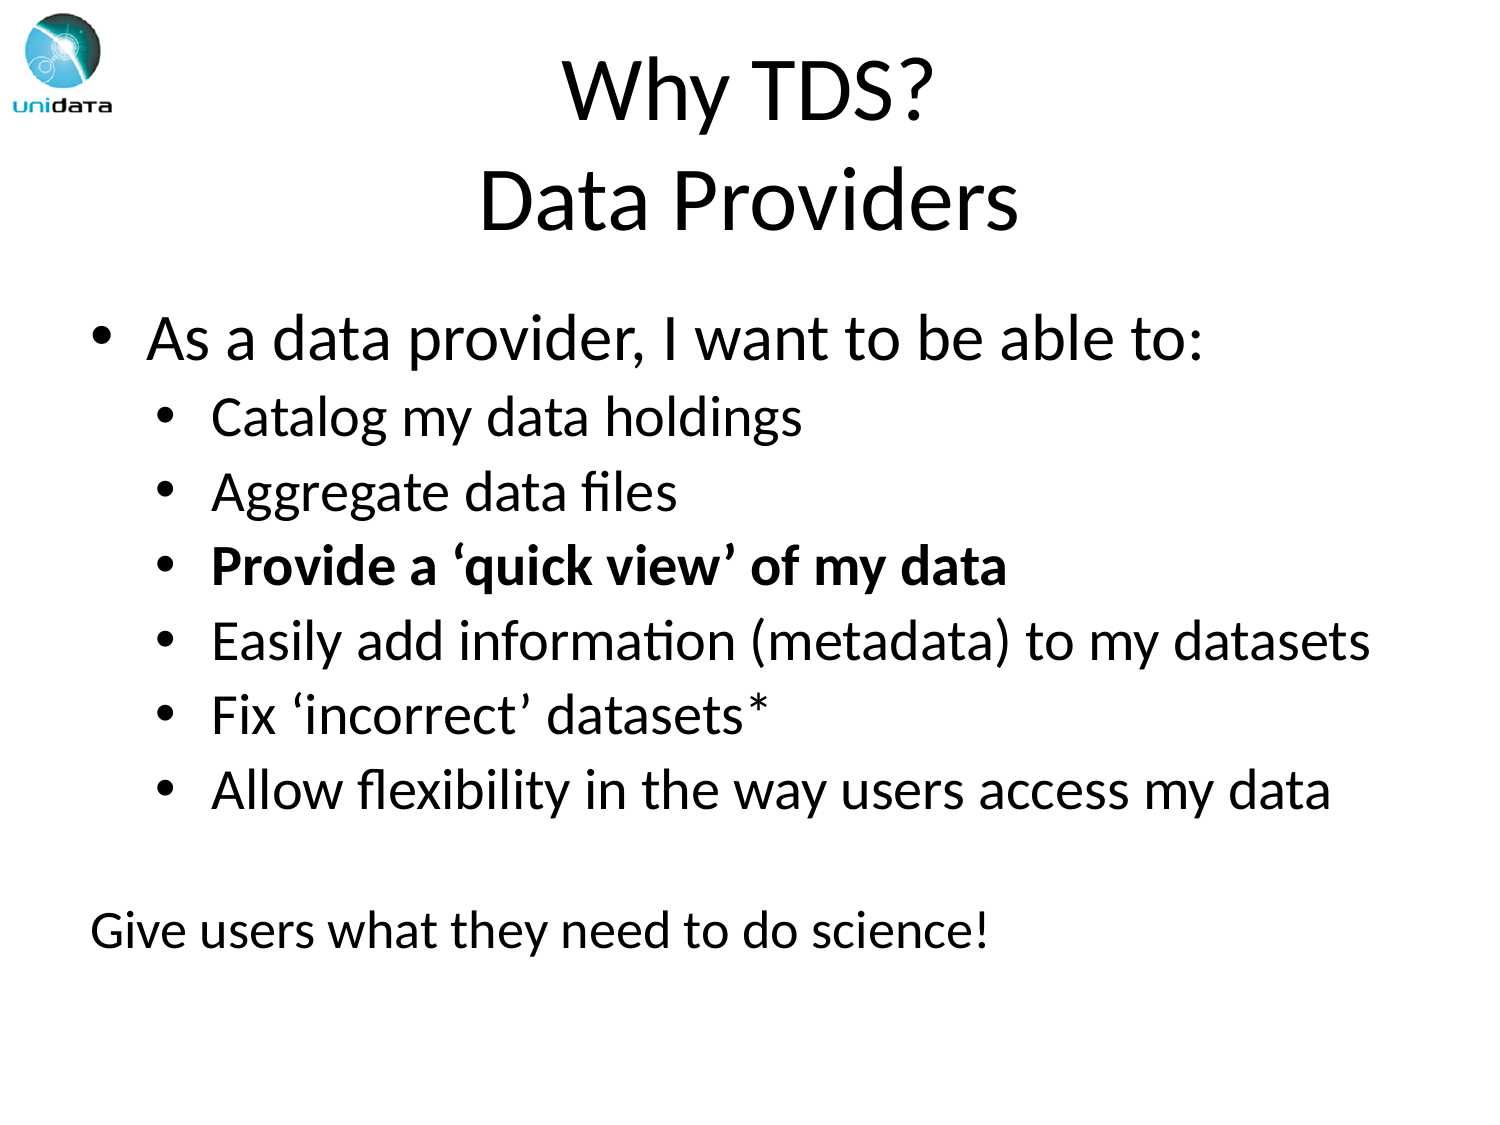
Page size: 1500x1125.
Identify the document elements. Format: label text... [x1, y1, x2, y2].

title Why TDS? Data Providers [75, 45, 1425, 233]
list As a data provider, I want to be able to: Catalog my data holdings Aggregate data files Provide a ‘quick view’ of my data Easily add information (metadata) to my datasets Fix ‘incorrect’ datasets* Allow flexibility in the way users access my data Give users what they need to do science! [75, 295, 1425, 1005]
picture [12, 12, 112, 113]
